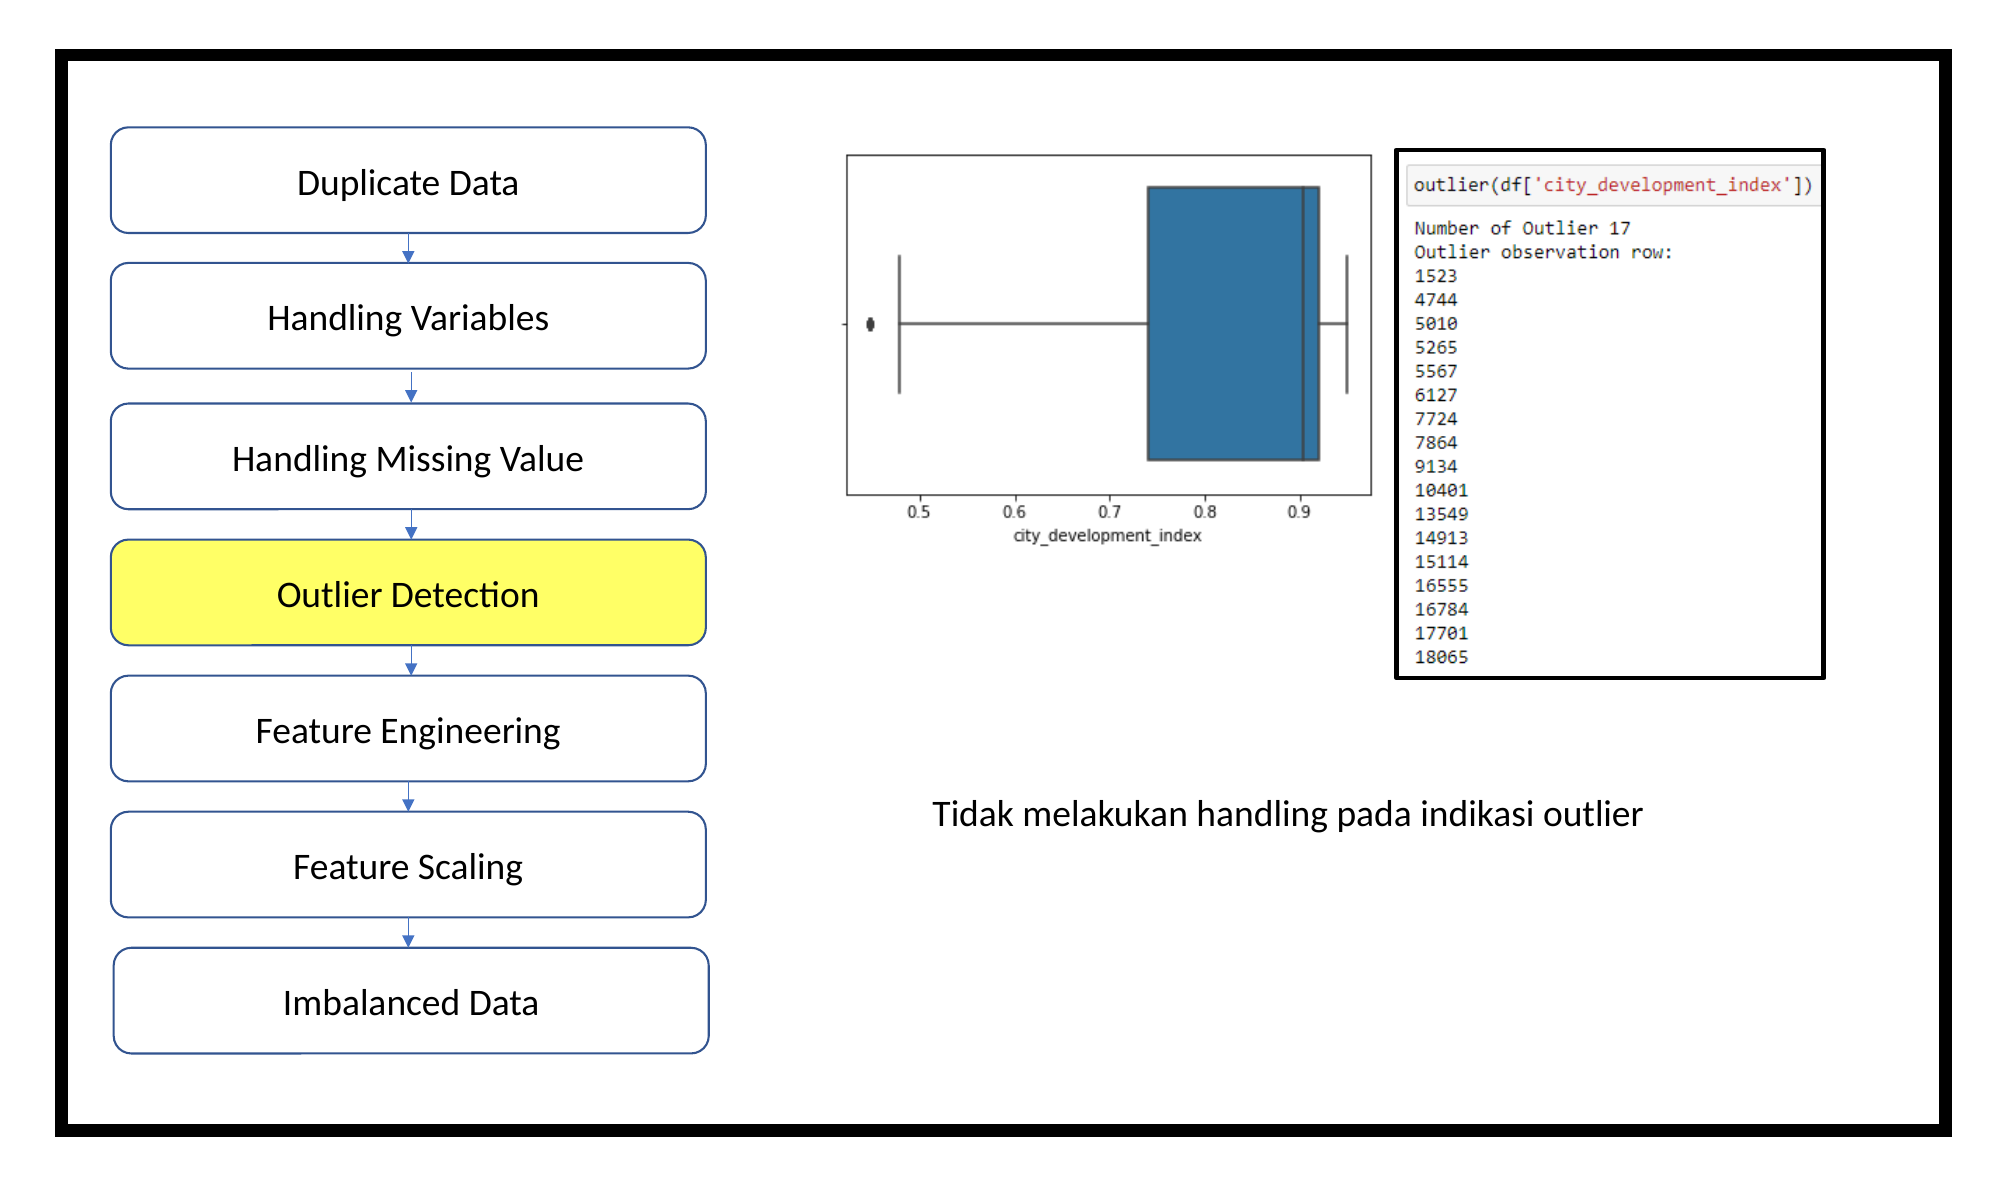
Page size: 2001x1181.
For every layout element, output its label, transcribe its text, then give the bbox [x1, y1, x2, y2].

picture [762, 100, 1822, 676]
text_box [110, 127, 709, 1054]
text_box Tidak melakukan handling pada indikasi outlier [917, 781, 1778, 842]
